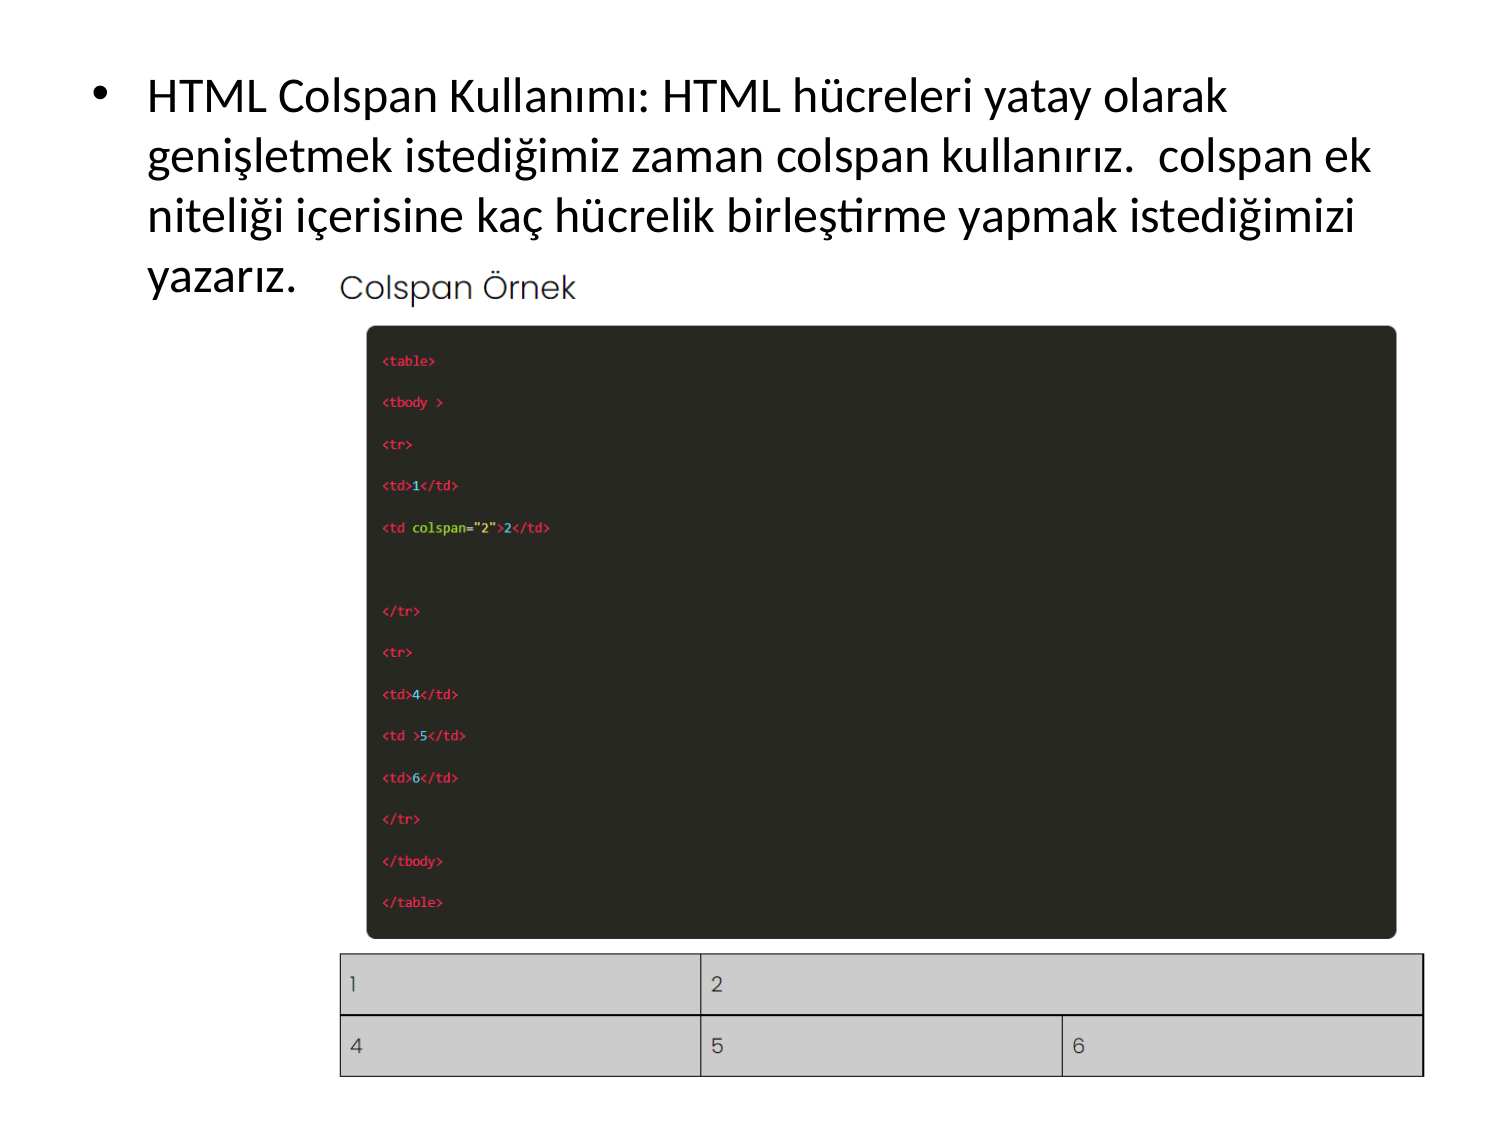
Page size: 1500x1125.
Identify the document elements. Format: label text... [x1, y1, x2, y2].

picture [312, 266, 1448, 1081]
list HTML Colspan Kullanımı: HTML hücreleri yatay olarak genişletmek istediğimiz zaman colspan kullanırız. colspan ek niteliği içerisine kaç hücrelik birleştirme yapmak istediğimizi yazarız. [76, 54, 1427, 327]
